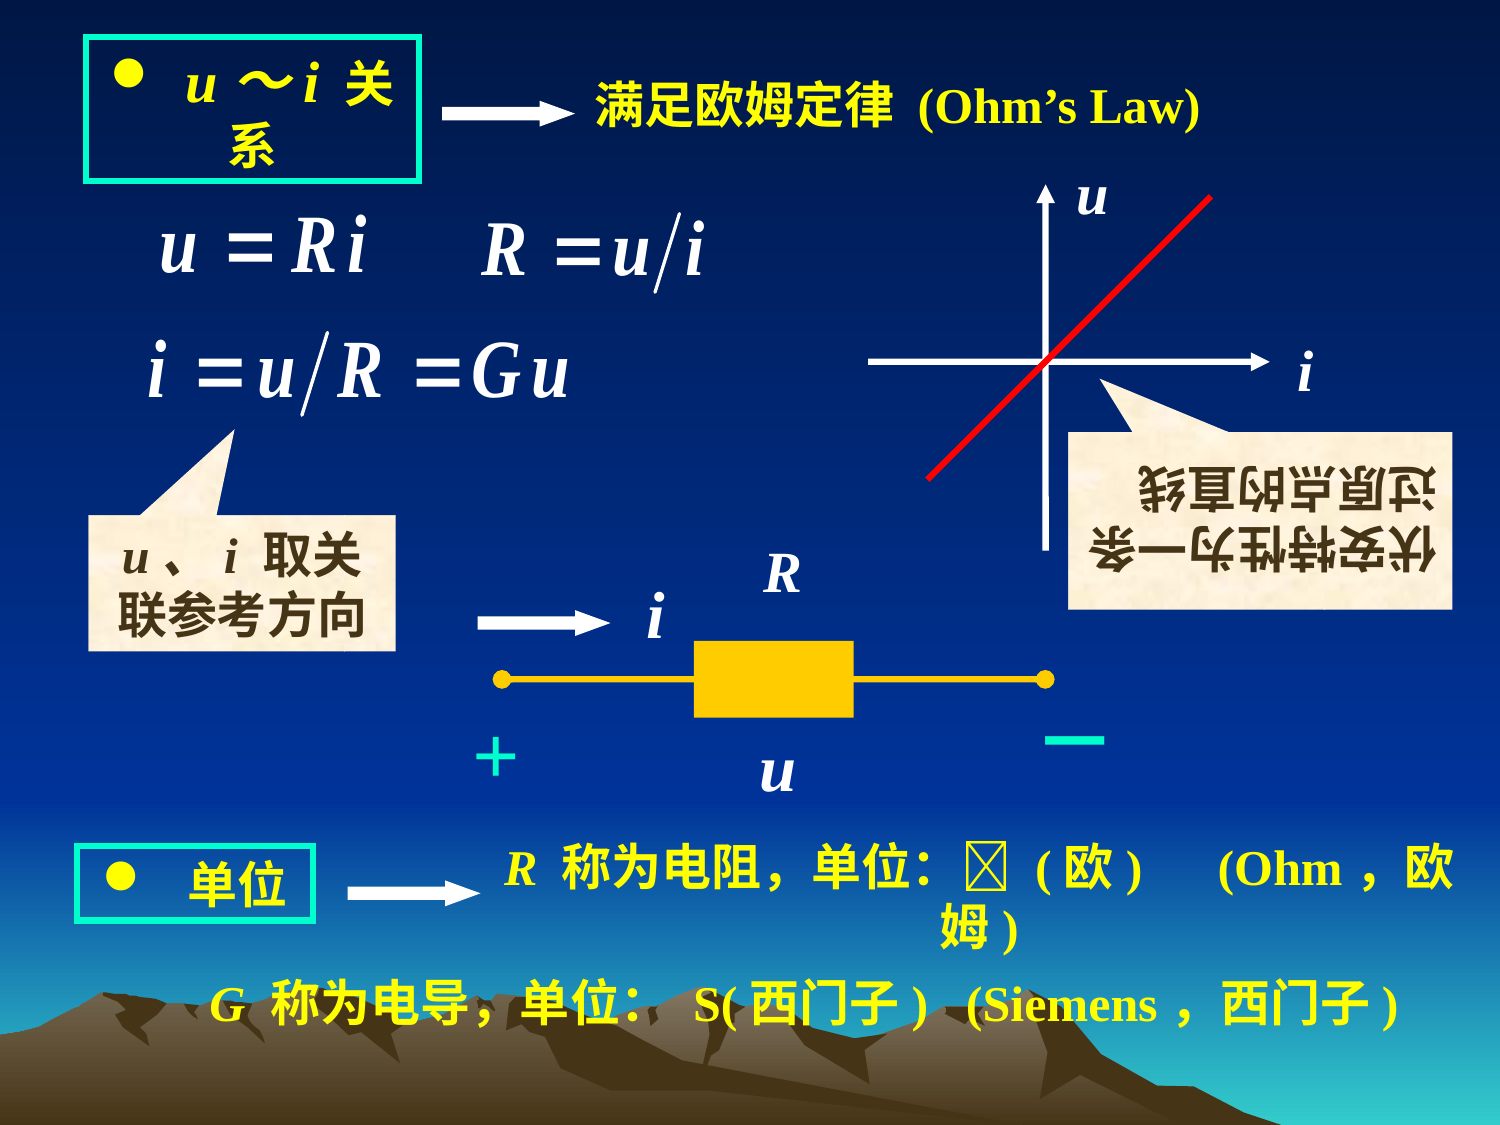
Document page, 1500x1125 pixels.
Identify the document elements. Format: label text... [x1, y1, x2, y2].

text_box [868, 148, 1342, 551]
text_box R 称为电阻，单位： (欧) (Ohm，欧姆) [459, 827, 1500, 963]
text_box u、i 取关联参考方向 [88, 429, 396, 652]
text_box 伏安特性为一条过原点的直线 [1152, 432, 1453, 610]
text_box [135, 314, 585, 427]
text_box [112, 46, 1388, 235]
text_box [348, 881, 479, 906]
text_box G 称为电导，单位： S(西门子) (Siemens，西门子) [194, 964, 1436, 1039]
text_box 满足欧姆定律 (Ohm’s Law) [501, 66, 1294, 142]
text_box u～i 关系 [85, 36, 420, 182]
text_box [466, 196, 717, 303]
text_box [147, 196, 384, 288]
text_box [454, 527, 1152, 813]
text_box [442, 107, 501, 120]
text_box 单位 [76, 845, 313, 921]
